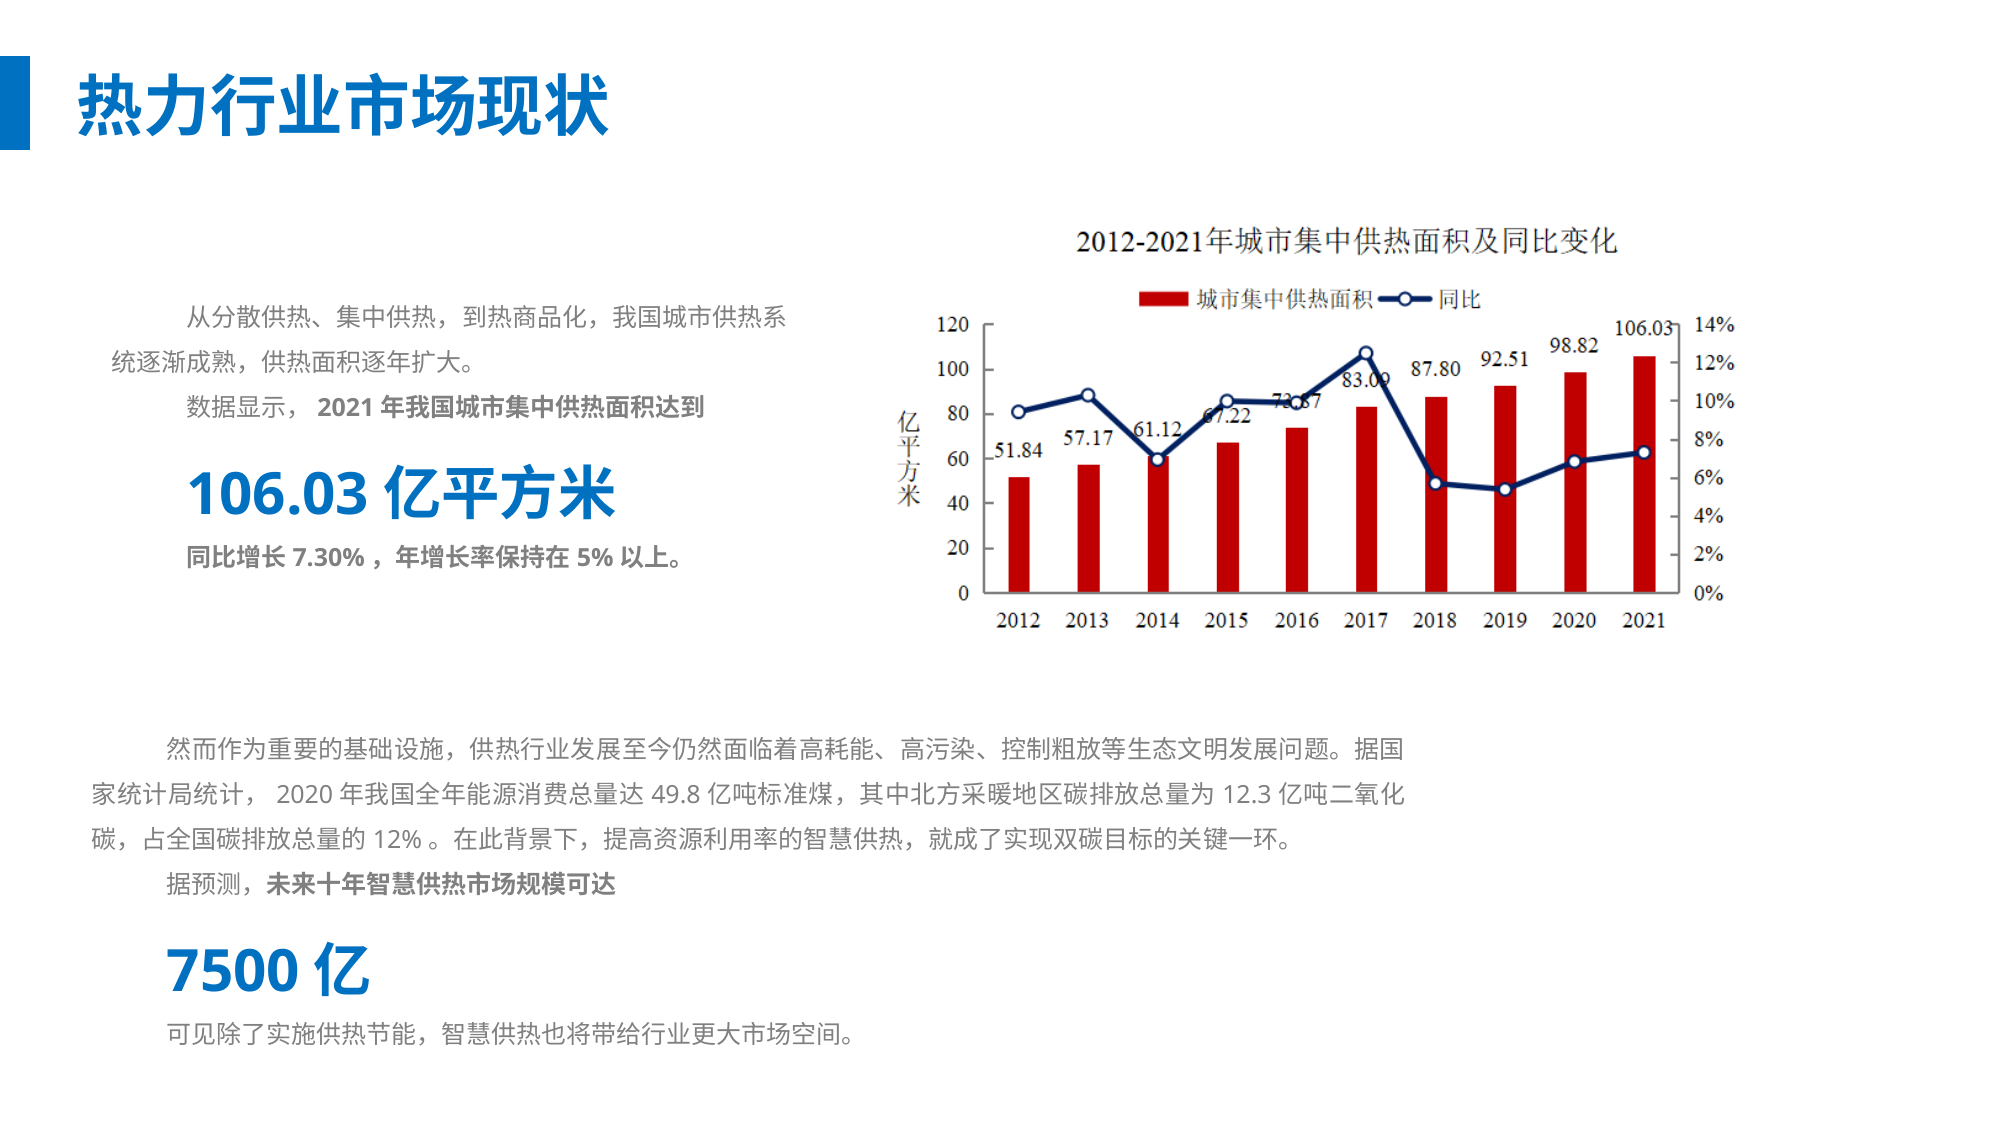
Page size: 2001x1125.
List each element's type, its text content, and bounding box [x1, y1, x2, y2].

text_box 从分散供热、集中供热，到热商品化，我国城市供热系统逐渐成熟，供热面积逐年扩大。 数据显示，2021年我国城市集中供热面积达到 106.03亿平方米 同比增长7.30%，年增长率保持在5%以上。 [96, 279, 803, 579]
text_box 然而作为重要的基础设施，供热行业发展至今仍然面临着高耗能、高污染、控制粗放等生态文明发展问题。据国家统计局统计，2020年我国全年能源消费总量达49.8亿吨标准煤，其中北方采暖地区碳排放总量为12.3亿吨二氧化碳，占全国碳排放总量的12%。在此背景下，提高资源利用率的智慧供热，就成了实现双碳目标的关键一环。 据预测，未来十年智慧供热市场规模可达 7500亿 可见除了实施供热节能，智慧供热也将带给行业更大市场空间。 [77, 711, 1420, 1056]
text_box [0, 56, 684, 153]
picture [867, 201, 1774, 656]
